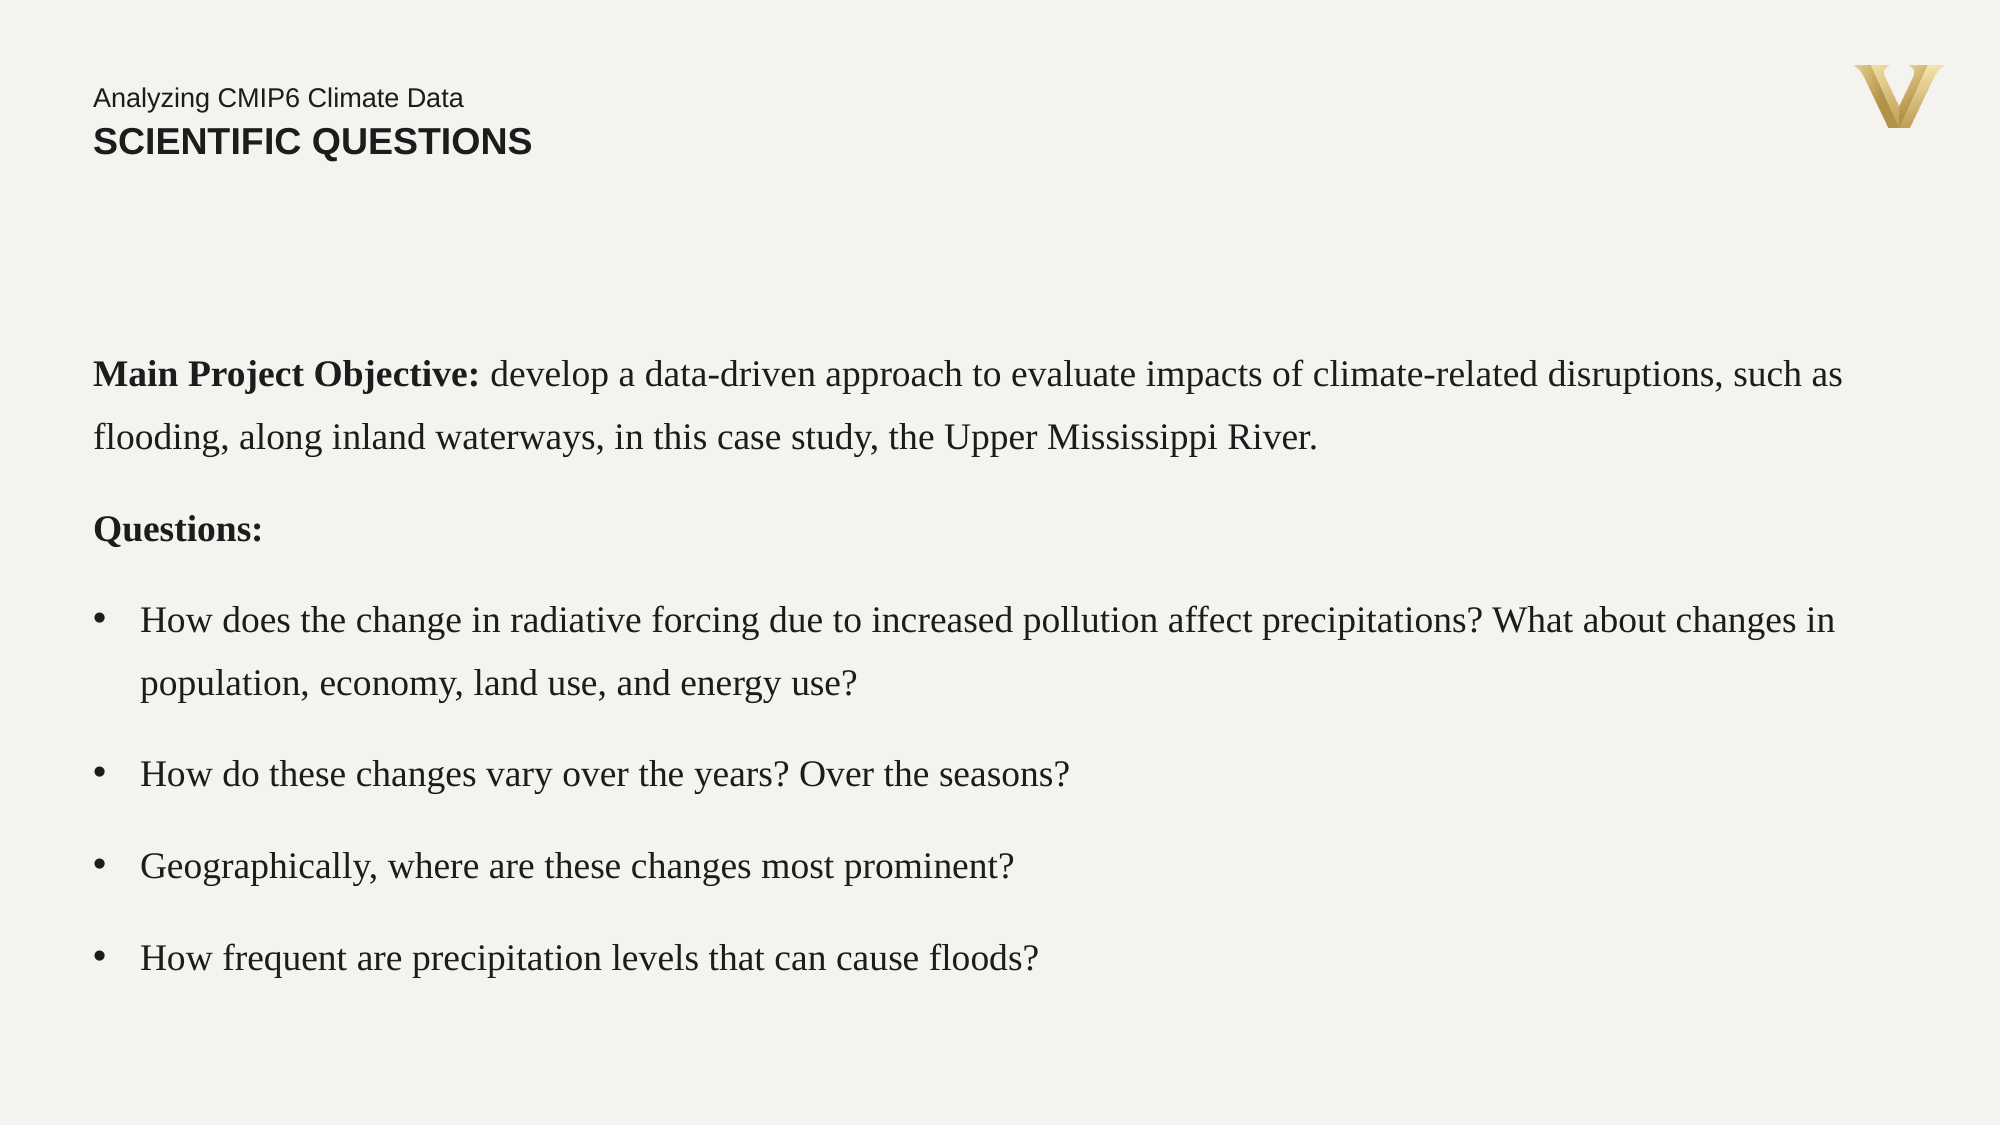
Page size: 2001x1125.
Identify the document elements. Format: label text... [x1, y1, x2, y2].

list Main Project Objective: develop a data-driven approach to evaluate impacts of climate-related disruptions, such as flooding, along inland waterways, in this case study, the Upper Mississippi River. Questions: How does the change in radiative forcing due to increased pollution affect precipitations? What about changes in population, economy, land use, and energy use? How do these changes vary over the years? Over the seasons? Geographically, where are these changes most prominent? How frequent are precipitation levels that can cause floods? [78, 324, 1866, 1011]
picture [1854, 65, 1944, 128]
list Analyzing CMIP6 Climate Data [78, 39, 1000, 114]
list SCIENTIFIC QUESTIONS [78, 114, 1000, 210]
